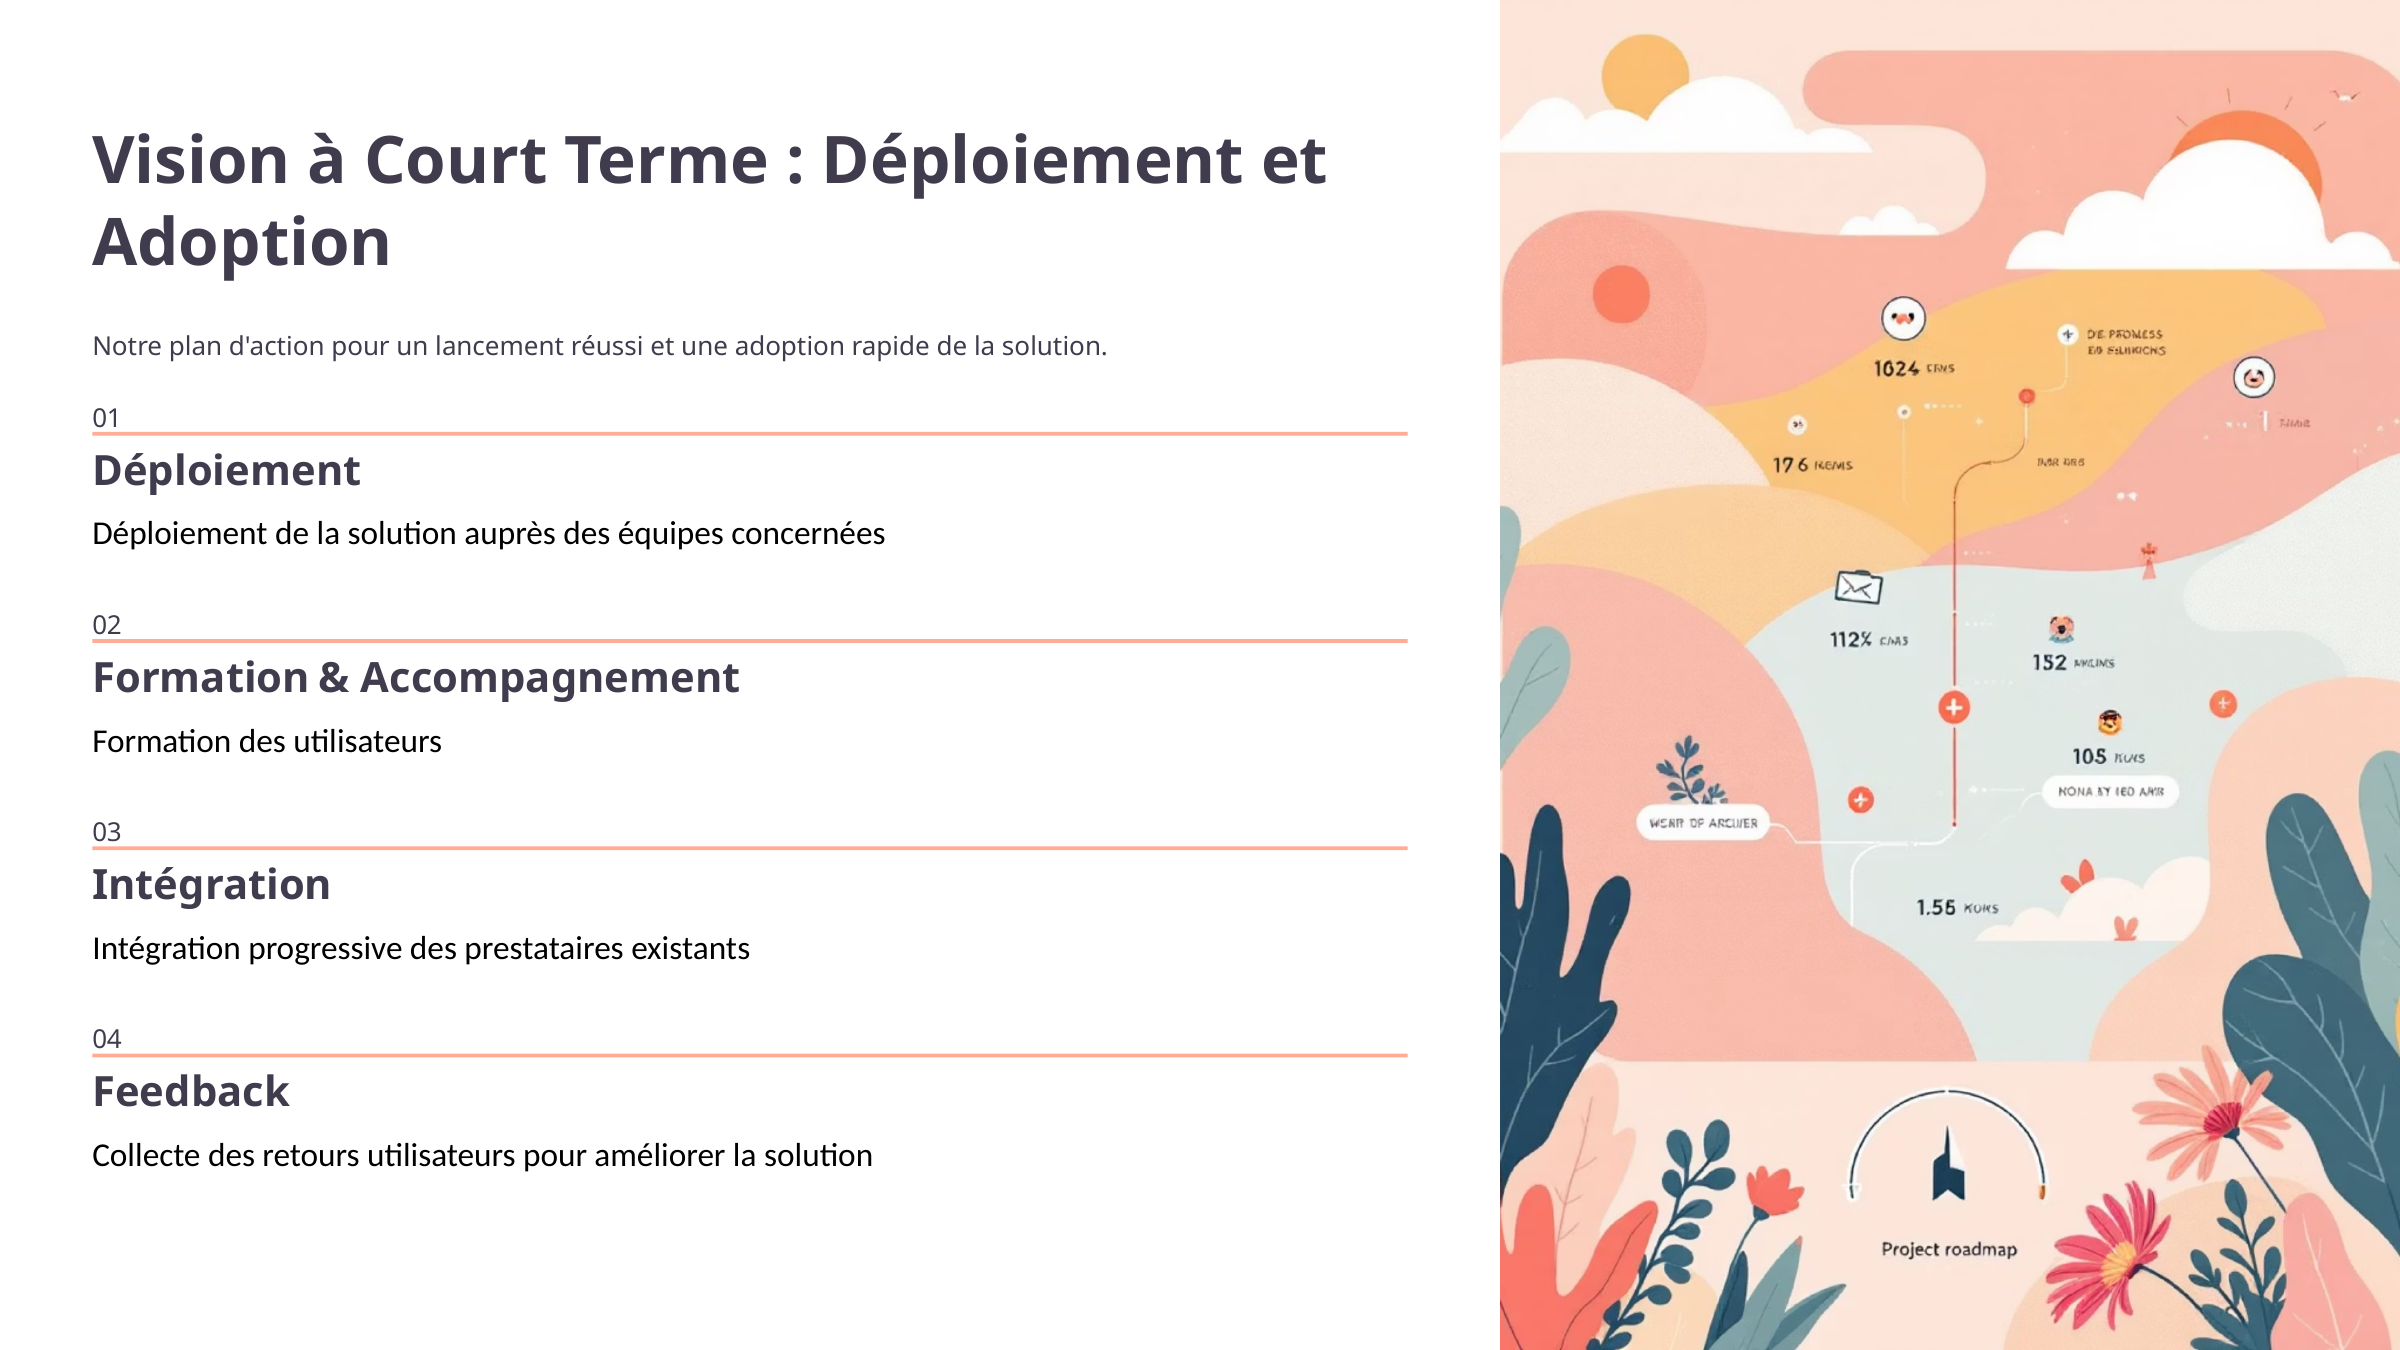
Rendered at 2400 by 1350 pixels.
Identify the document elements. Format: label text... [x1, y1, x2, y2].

text_box [92, 1053, 1408, 1058]
text_box Déploiement [92, 452, 430, 494]
text_box Intégration progressive des prestataires existants [92, 924, 1408, 967]
text_box 04 [92, 1012, 119, 1046]
text_box Collecte des retours utilisateurs pour améliorer la solution [92, 1131, 1408, 1216]
text_box [92, 639, 1408, 643]
text_box Notre plan d'action pour un lancement réussi et une adoption rapide de la solution. [92, 319, 1408, 362]
text_box Vision à Court Terme : Déploiement et Adoption [92, 114, 1408, 280]
text_box Formation & Accompagnement [92, 659, 601, 701]
picture [1499, 0, 2400, 1350]
text_box [92, 846, 1408, 851]
text_box [92, 431, 1408, 436]
text_box Feedback [92, 1074, 599, 1116]
text_box Intégration [92, 867, 491, 909]
text_box Déploiement de la solution auprès des équipes concernées [92, 509, 1408, 552]
text_box Formation des utilisateurs [92, 716, 1408, 760]
text_box 01 [92, 390, 119, 424]
text_box 02 [92, 598, 119, 632]
text_box 03 [92, 805, 119, 839]
